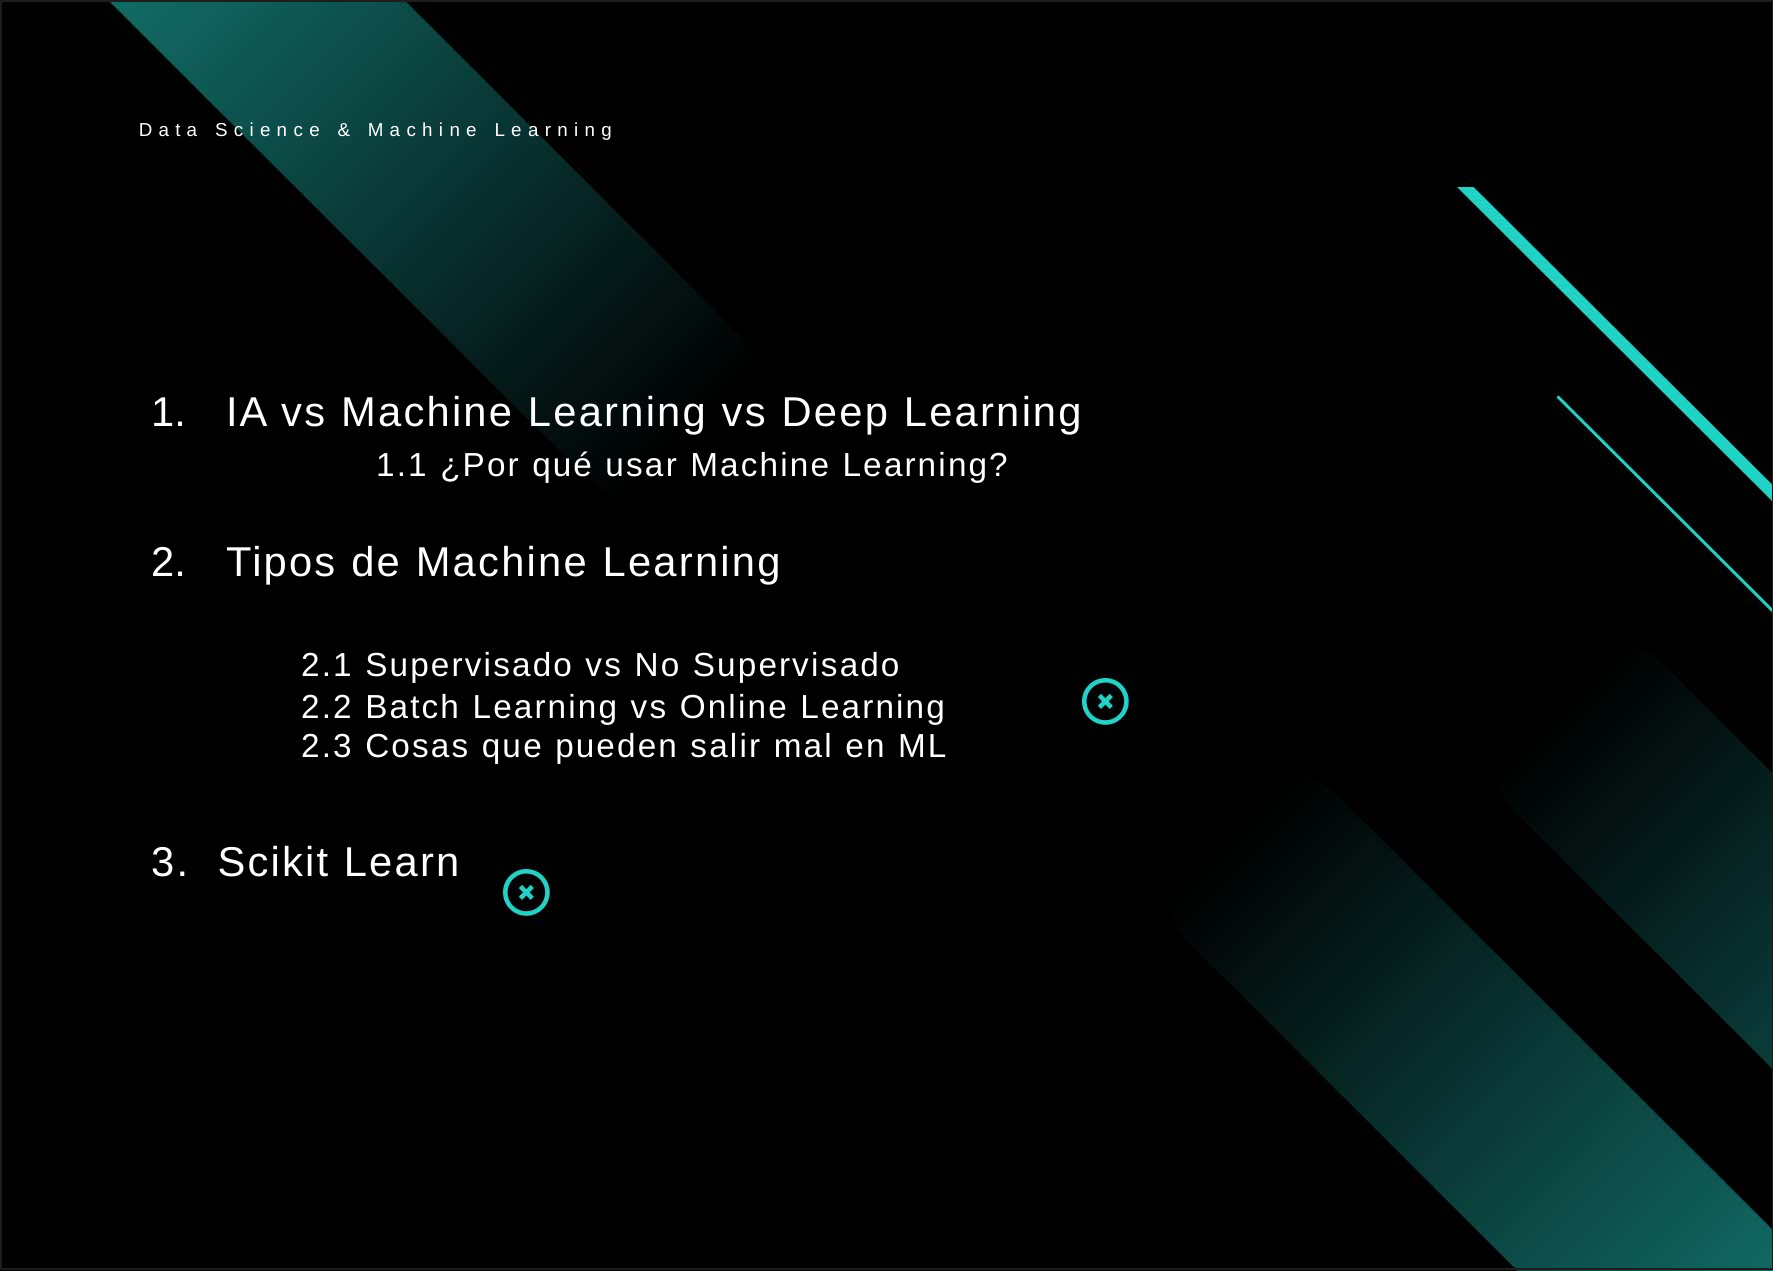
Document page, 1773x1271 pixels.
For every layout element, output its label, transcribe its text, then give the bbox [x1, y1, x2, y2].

list IA vs Machine Learning vs Deep Learning 1.1 ¿Por qué usar Machine Learning? Tipos de Machine Learning 2.1 Supervisado vs No Supervisado 2.2 Batch Learning vs Online Learning 2.3 Cosas que pueden salir mal en ML 3. Scikit Learn [136, 377, 1249, 762]
picture [2, 2, 1772, 1268]
list Data Science & Machine Learning [123, 109, 787, 156]
